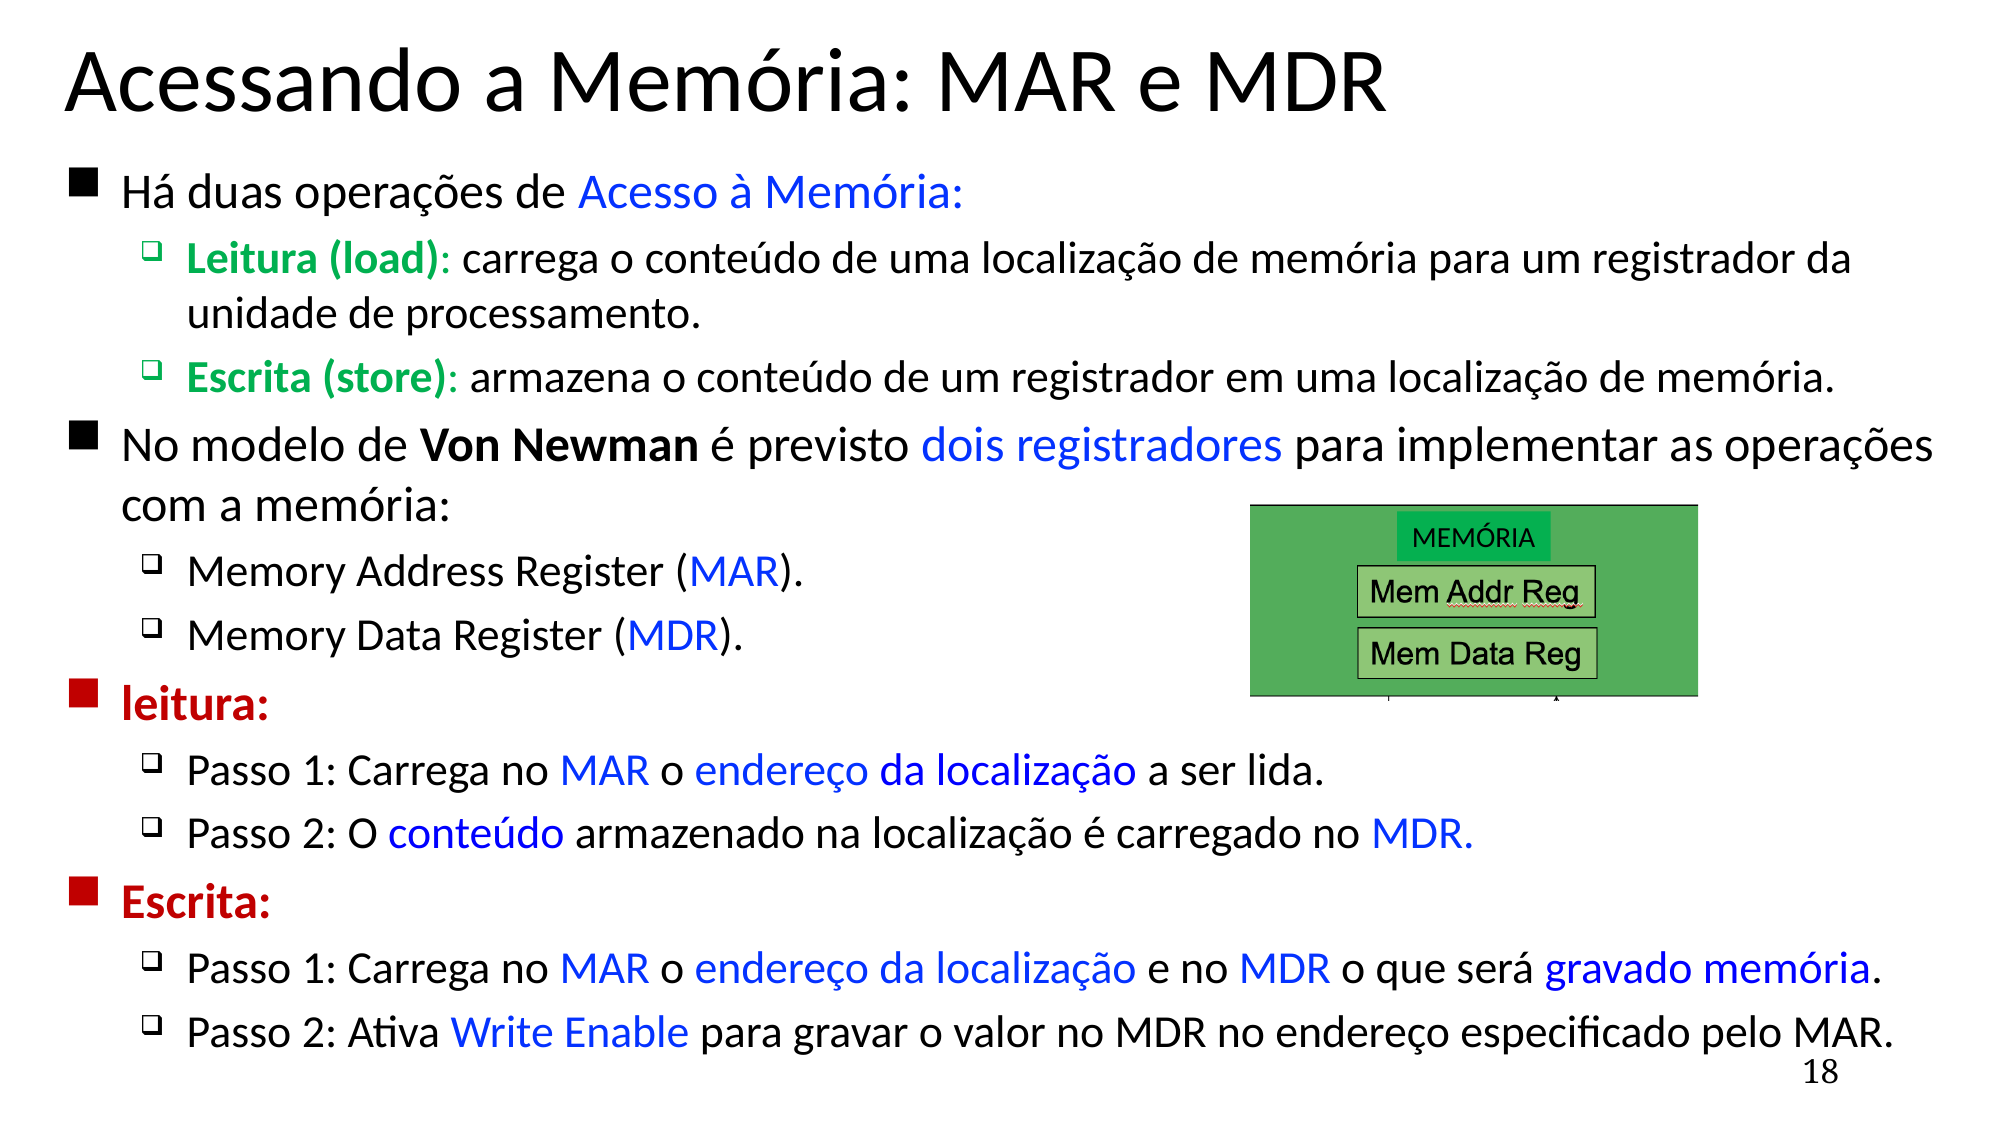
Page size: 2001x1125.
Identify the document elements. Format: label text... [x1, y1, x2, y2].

title Acessando a Memória: MAR e MDR [50, 0, 1925, 150]
list Há duas operações de Acesso à Memória: Leitura (load): carrega o conteúdo de uma localização de memória para um registrador da unidade de processamento. Escrita (store): armazena o conteúdo de um registrador em uma localização de memória. No modelo de Von Newman é previsto dois registradores para implementar as operações com a memória: Memory Address Register (MAR). Memory Data Register (MDR). leitura: Passo 1: Carrega no MAR o endereço da localização a ser lida. Passo 2: O conteúdo armazenado na localização é carregado no MDR. Escrita: Passo 1: Carrega no MAR o endereço da localização e no MDR o que será gravado memória. Passo 2: Ativa Write Enable para gravar o valor no MDR no endereço especificado pelo MAR. [50, 151, 1973, 1088]
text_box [1249, 499, 1699, 702]
slide_number <número> [1787, 1042, 1900, 1103]
